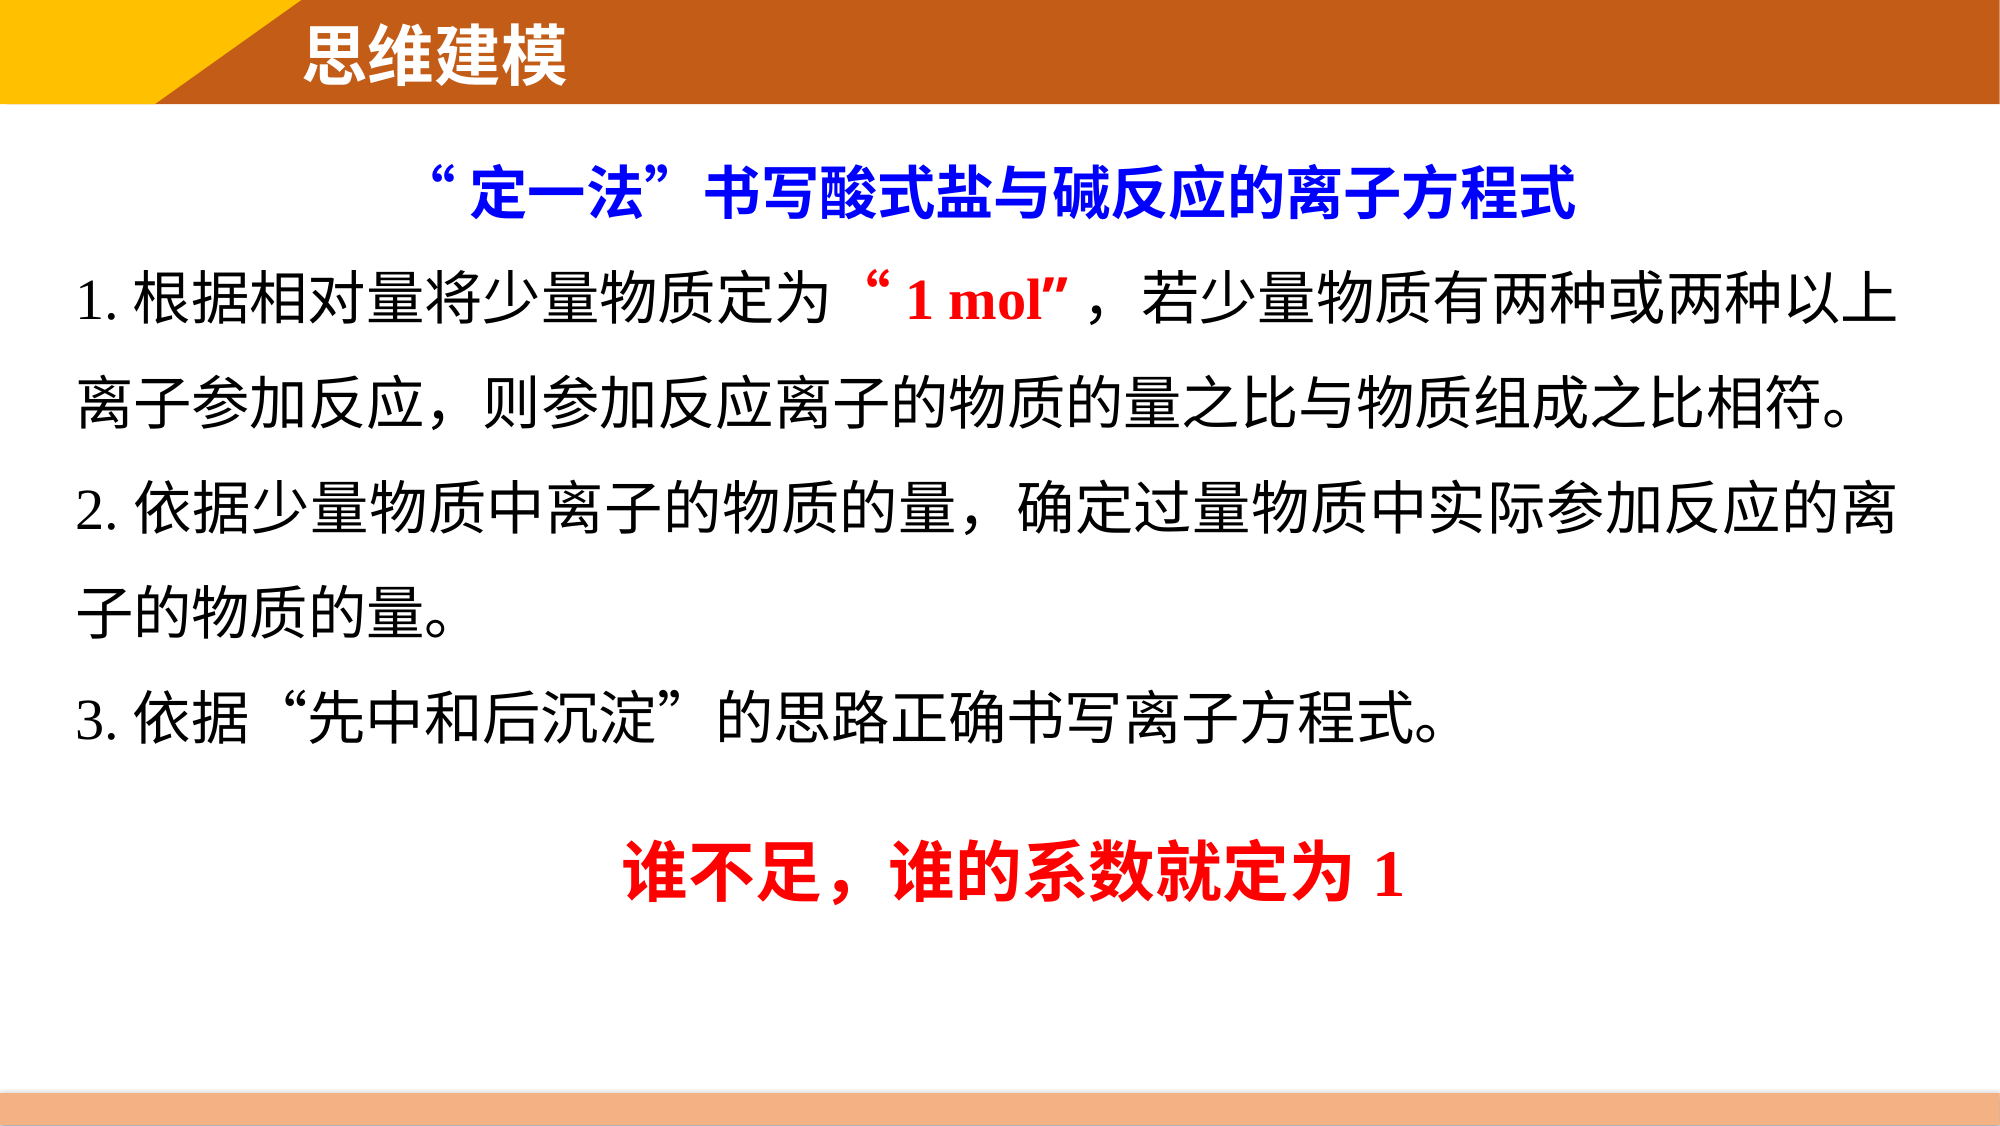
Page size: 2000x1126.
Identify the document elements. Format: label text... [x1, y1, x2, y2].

text_box [0, 1092, 2000, 1126]
text_box 思维建模 [281, 3, 645, 104]
text_box “定一法”书写酸式盐与碱反应的离子方程式 1.根据相对量将少量物质定为“1 mol”，若少量物质有两种或两种以上离子参加反应，则参加反应离子的物质的量之比与物质组成之比相符。 2.依据少量物质中离子的物质的量，确定过量物质中实际参加反应的离子的物质的量。 3.依据“先中和后沉淀”的思路正确书写离子方程式。 [60, 113, 1914, 759]
text_box 谁不足，谁的系数就定为1 [607, 822, 1421, 918]
